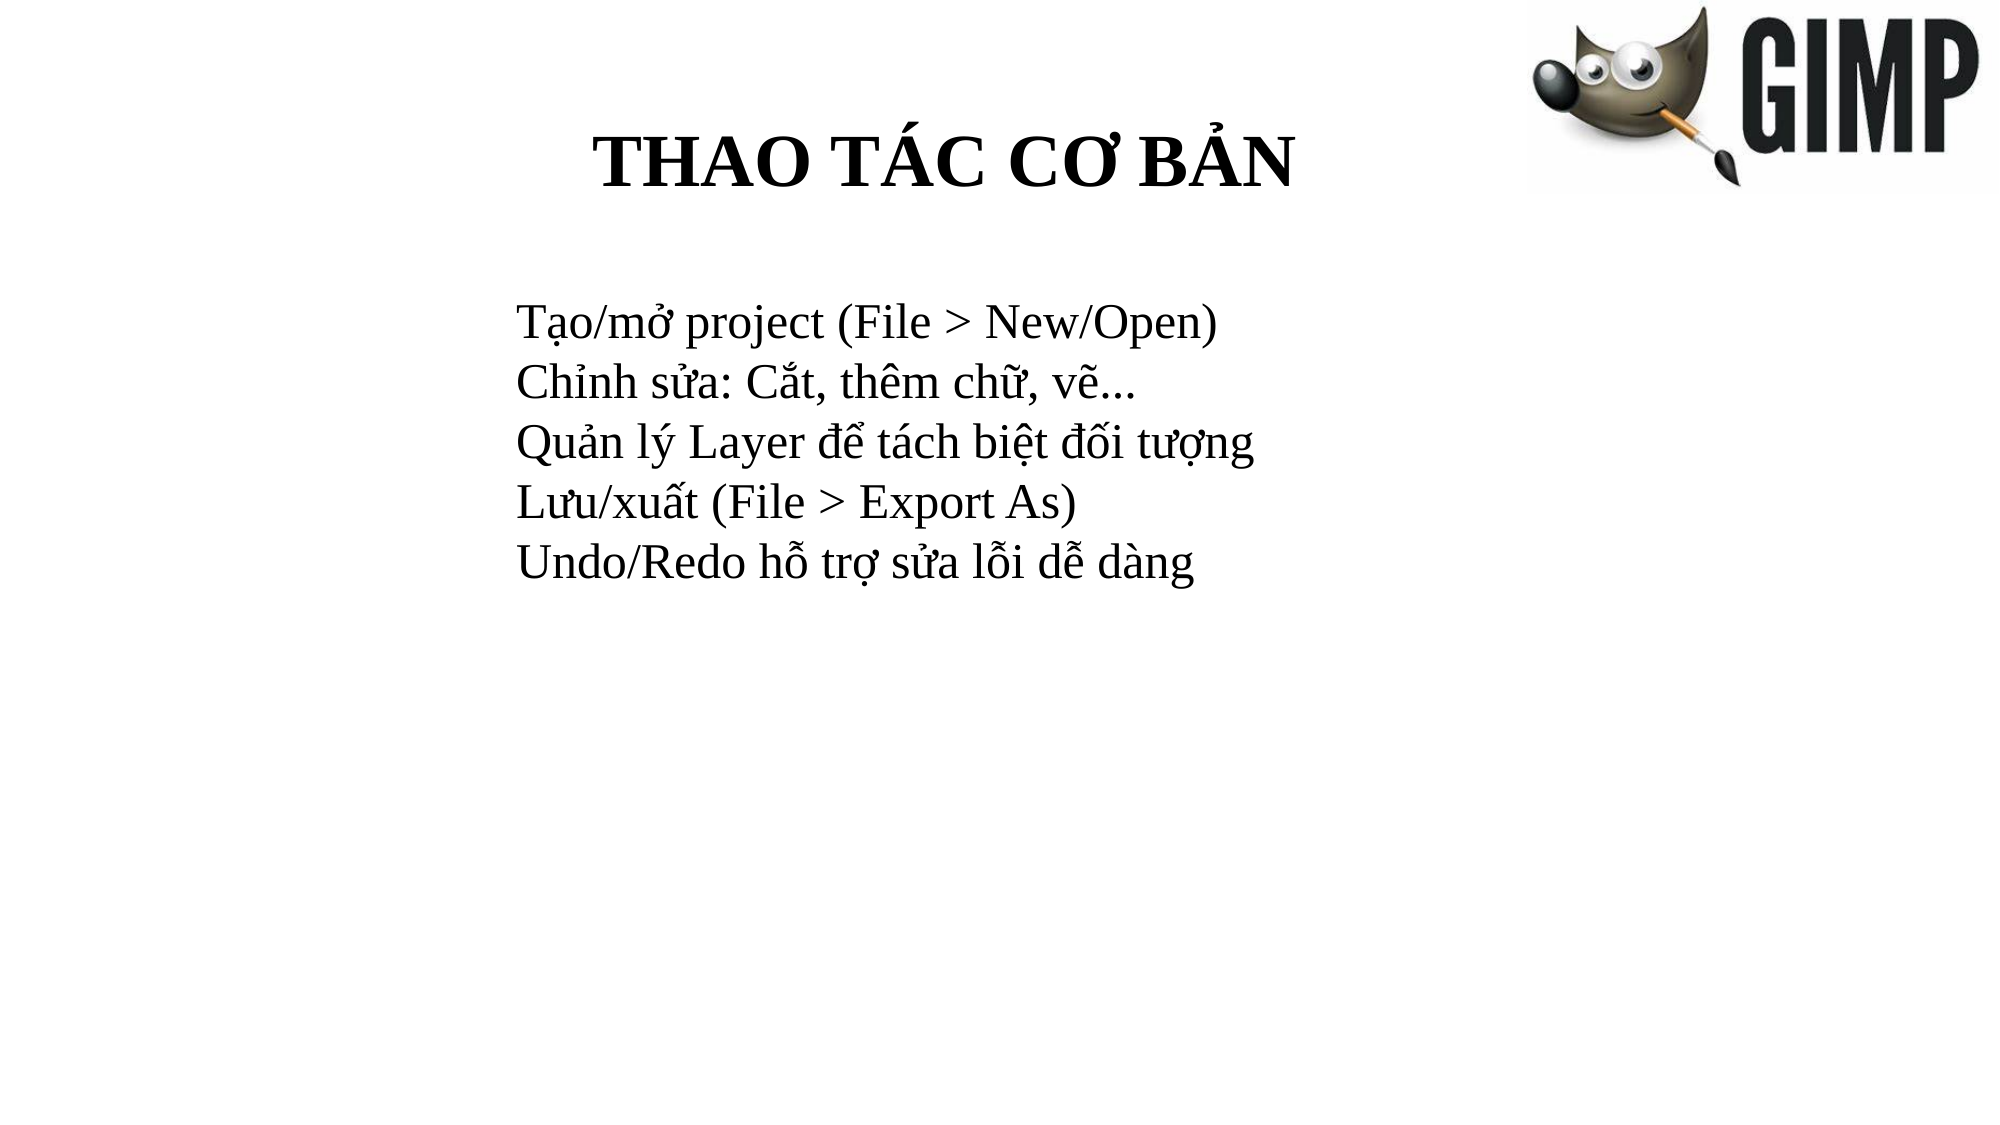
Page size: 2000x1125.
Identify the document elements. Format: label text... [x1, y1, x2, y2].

picture [1526, 0, 2000, 194]
text_box THAO TÁC CƠ BẢN [577, 58, 1313, 209]
text_box Tạo/mở project (File > New/Open) Chỉnh sửa: Cắt, thêm chữ, vẽ... Quản lý Layer để tách biệt đối tượng Lưu/xuất (File > Export As) Undo/Redo hỗ trợ sửa lỗi dễ dàng [501, 236, 1271, 596]
